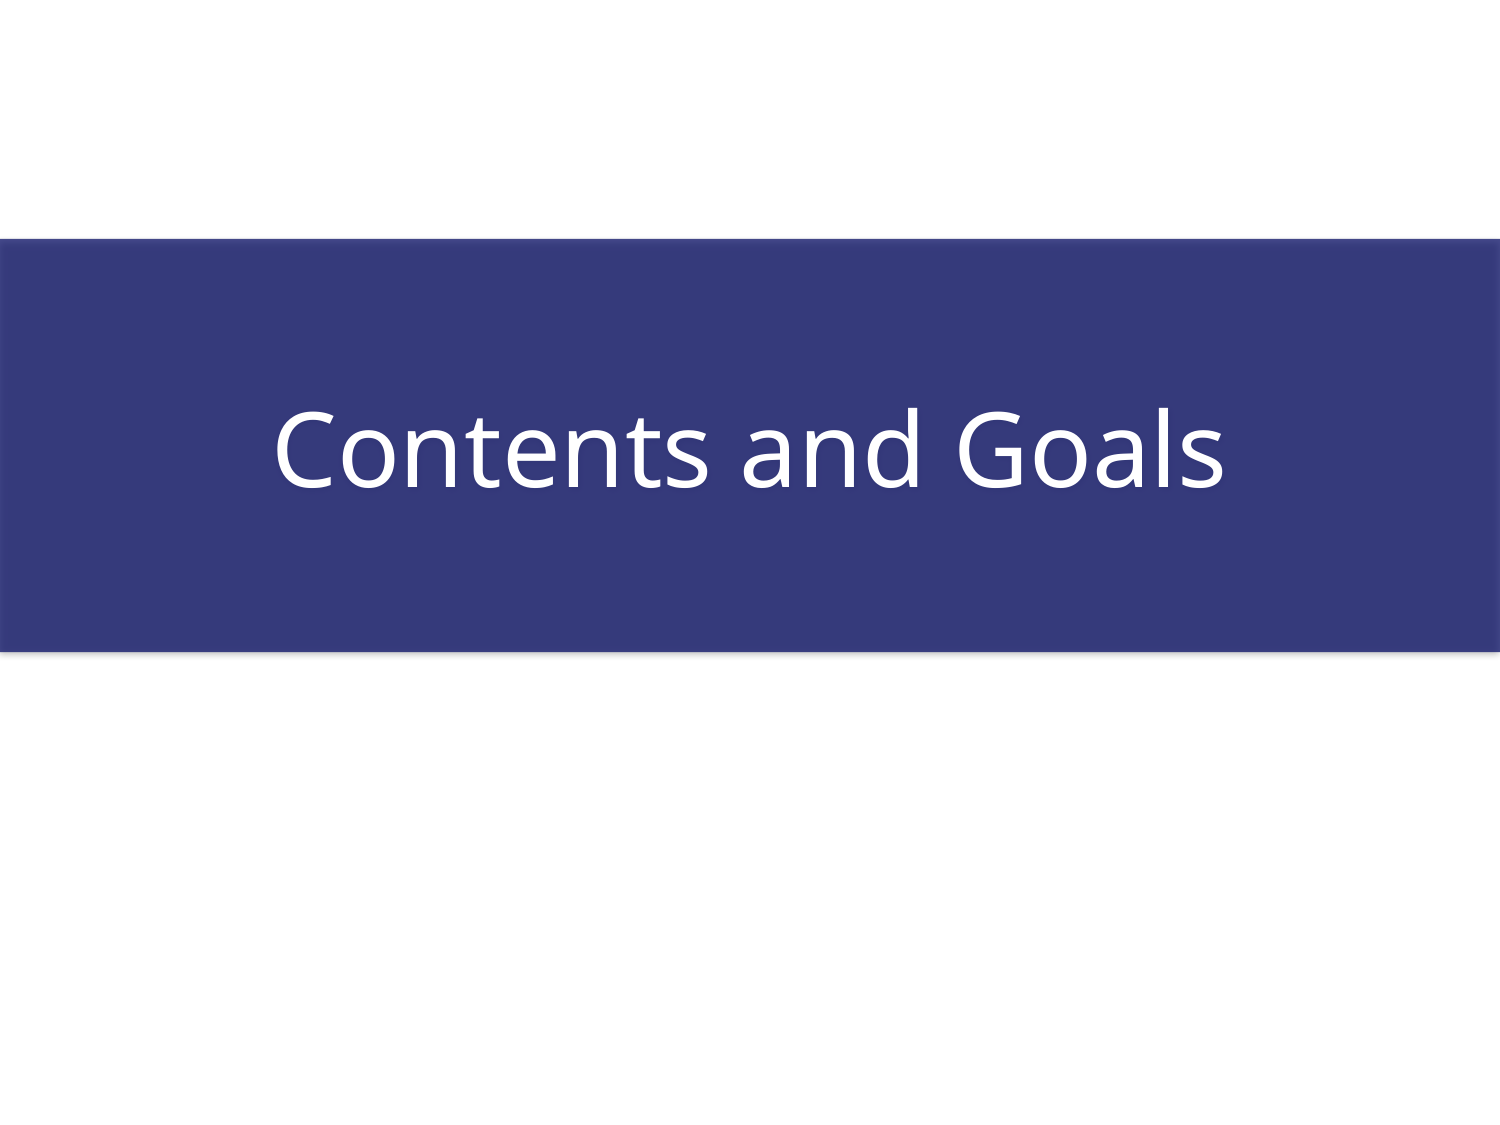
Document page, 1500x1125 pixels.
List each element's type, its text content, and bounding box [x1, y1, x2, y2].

text_box Contents and Goals [0, 238, 1500, 653]
